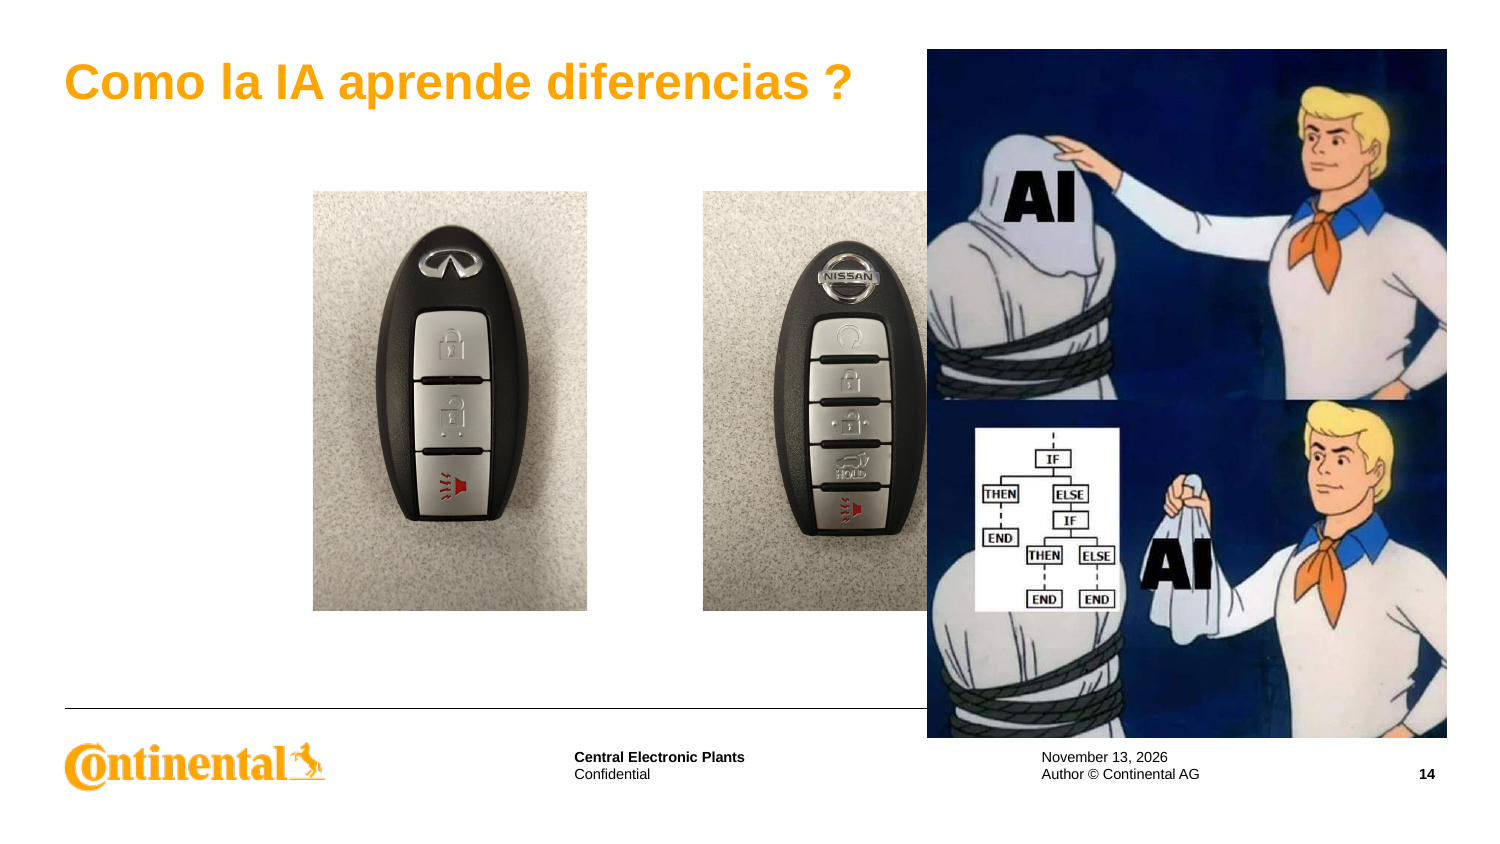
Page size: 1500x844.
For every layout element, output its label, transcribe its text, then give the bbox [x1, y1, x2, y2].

footer Author © Continental AG [1041, 765, 1371, 784]
title Como la IA aprende diferencias ? [64, 49, 925, 168]
picture [313, 192, 588, 263]
picture [641, 49, 1447, 738]
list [240, 263, 635, 539]
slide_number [1041, 747, 1371, 765]
slide_number 14 [1376, 765, 1436, 784]
picture [313, 539, 588, 611]
